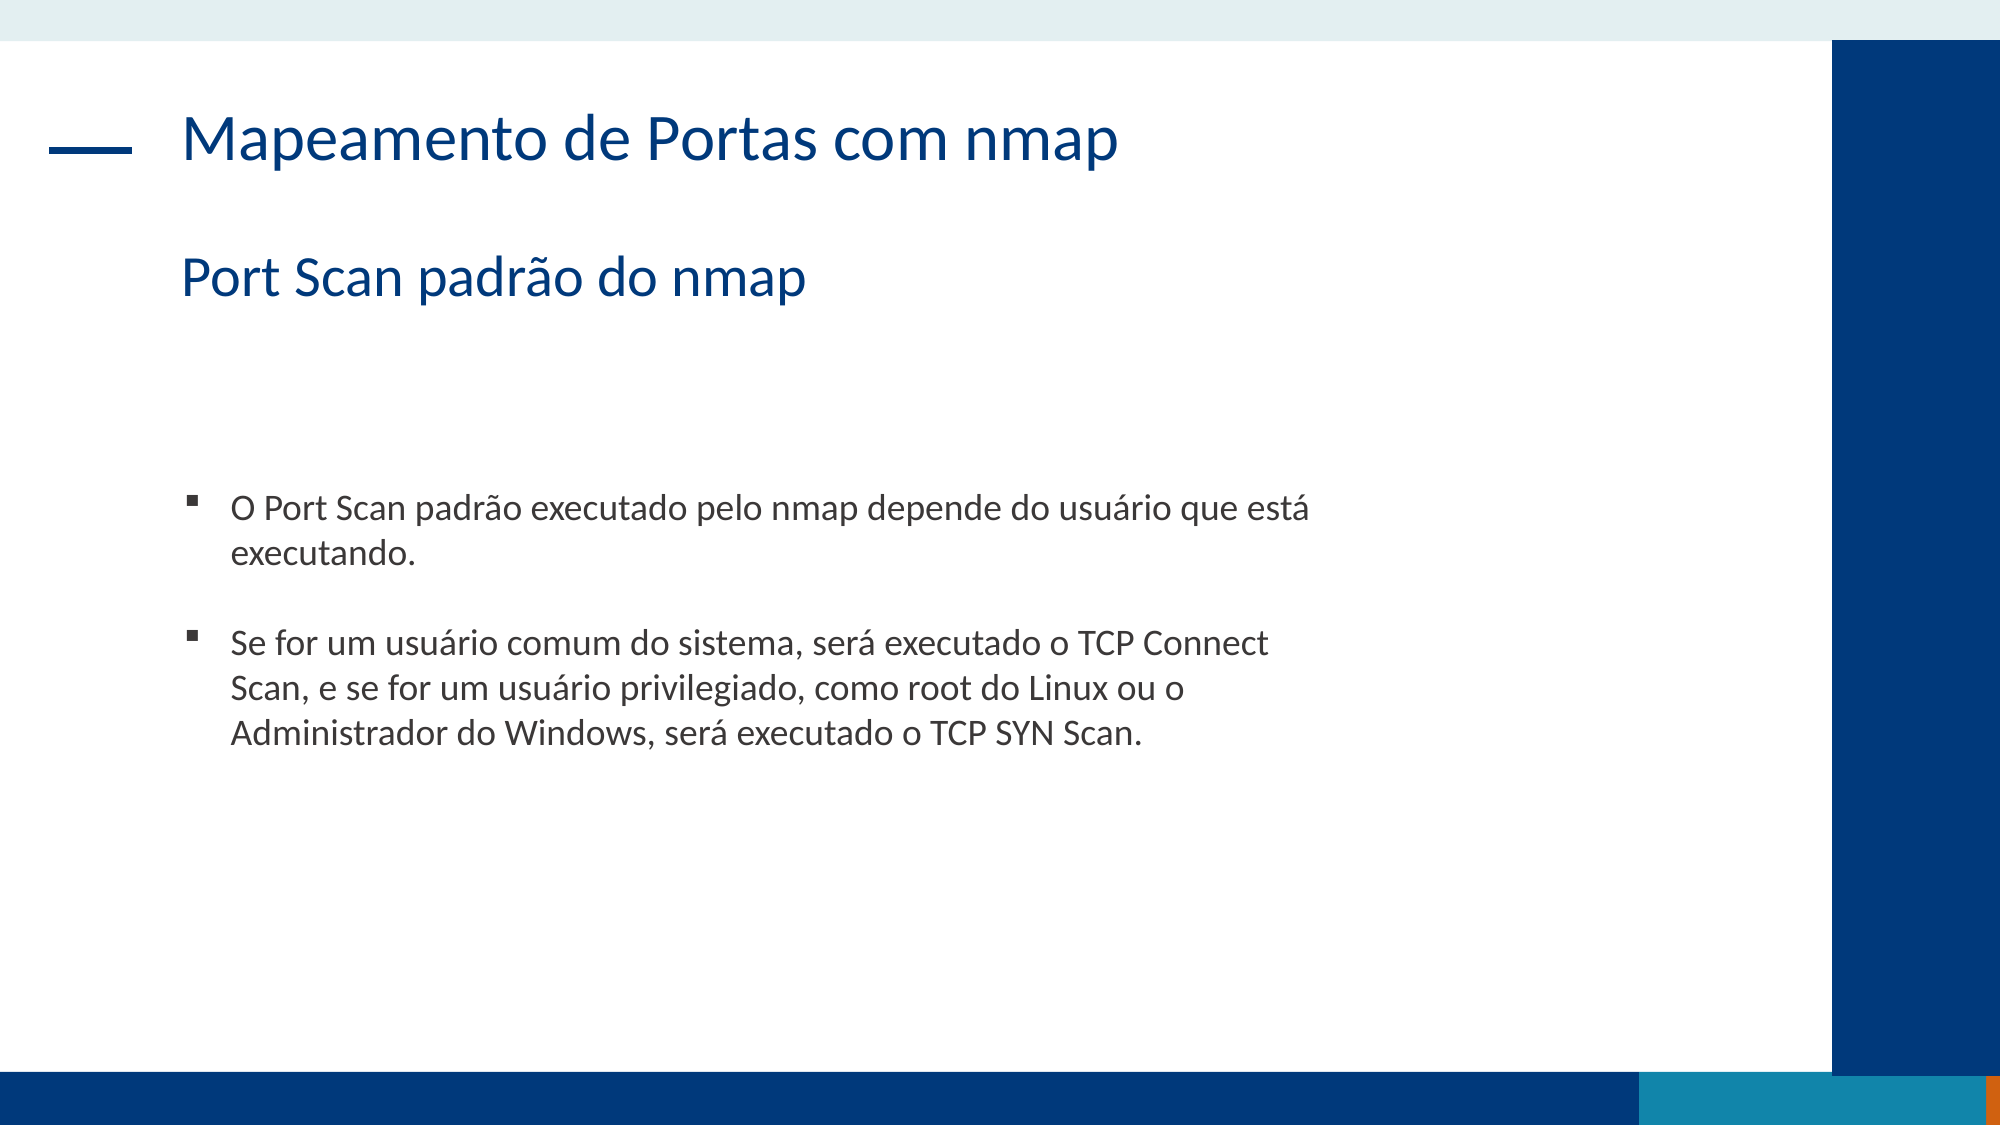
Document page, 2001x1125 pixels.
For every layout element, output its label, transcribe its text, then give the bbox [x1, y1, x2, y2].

list Port Scan padrão do nmap [167, 238, 1832, 380]
text_box [1832, 40, 2000, 1076]
text_box O Port Scan padrão executado pelo nmap depende do usuário que está executando. Se for um usuário comum do sistema, será executado o TCP Connect Scan, e se for um usuário privilegiado, como root do Linux ou o Administrador do Windows, será executado o TCP SYN Scan. [169, 475, 1337, 806]
list Mapeamento de Portas com nmap [167, 95, 1832, 237]
